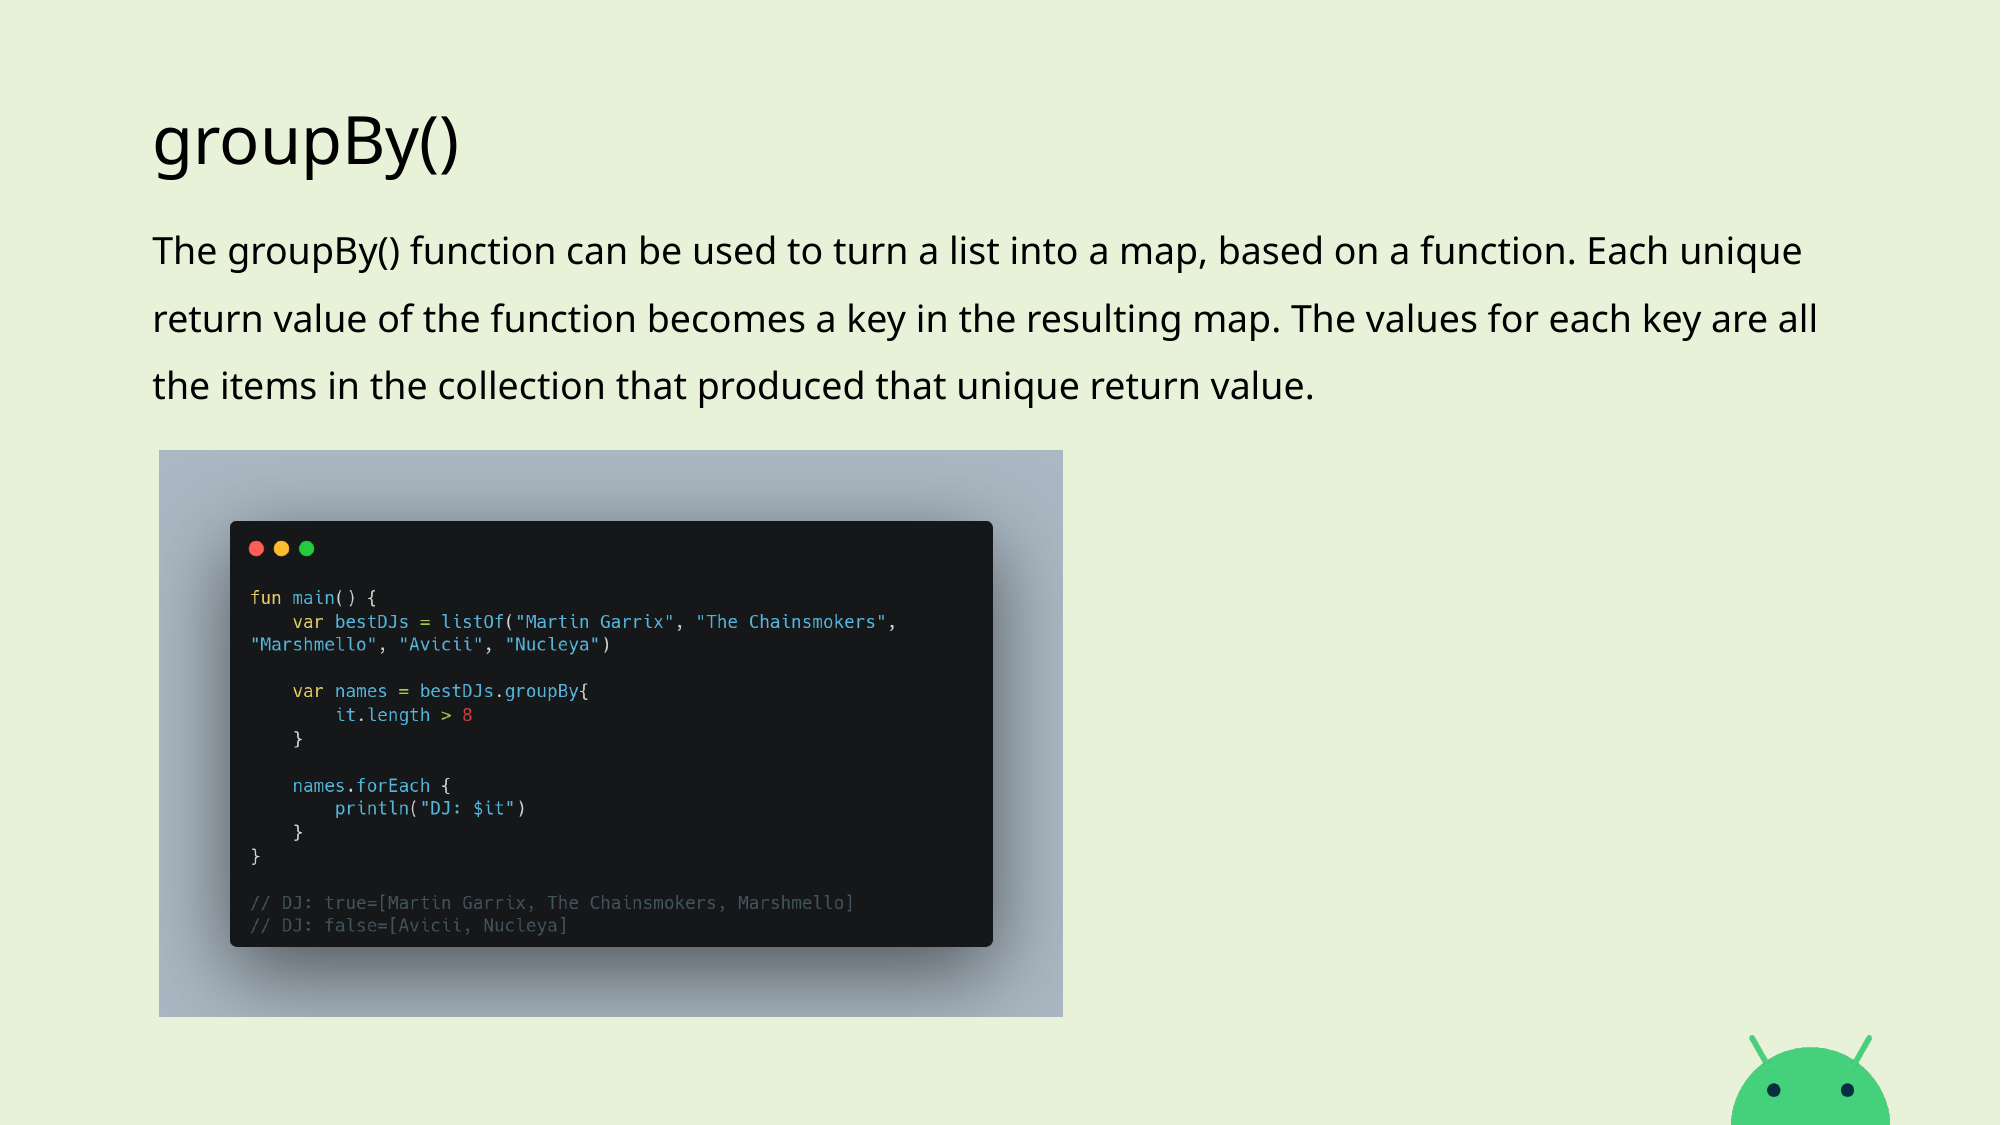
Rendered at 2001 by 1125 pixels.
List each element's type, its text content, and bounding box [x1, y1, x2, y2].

picture [1731, 1035, 1890, 1120]
list The groupBy() function can be used to turn a list into a map, based on a function. Each unique return value of the function becomes a key in the resulting map. The values for each key are all the items in the collection that produced that unique return value. [137, 197, 1863, 507]
text_box [1730, 1118, 1891, 1125]
picture [159, 450, 1063, 1017]
title groupBy() [137, 92, 1863, 193]
